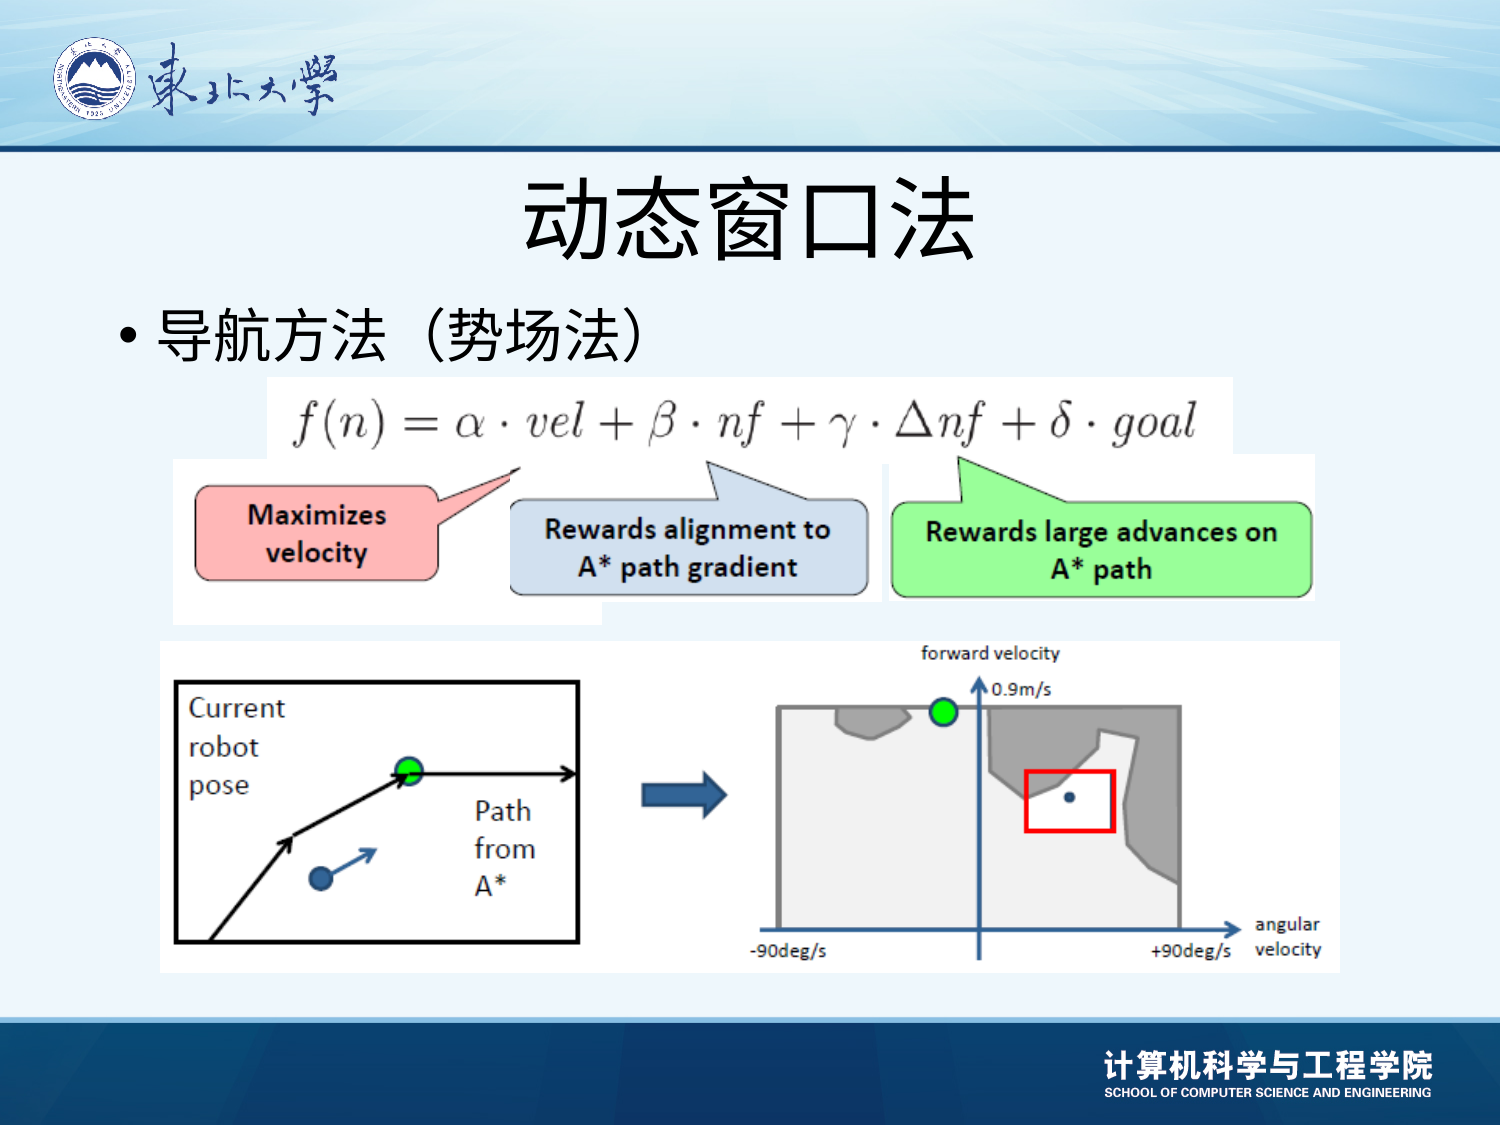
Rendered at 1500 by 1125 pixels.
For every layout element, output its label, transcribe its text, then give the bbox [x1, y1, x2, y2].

title 动态窗口法 [103, 162, 1397, 286]
picture [0, 0, 1500, 1125]
list 导航方法（势场法） [103, 299, 1397, 1014]
